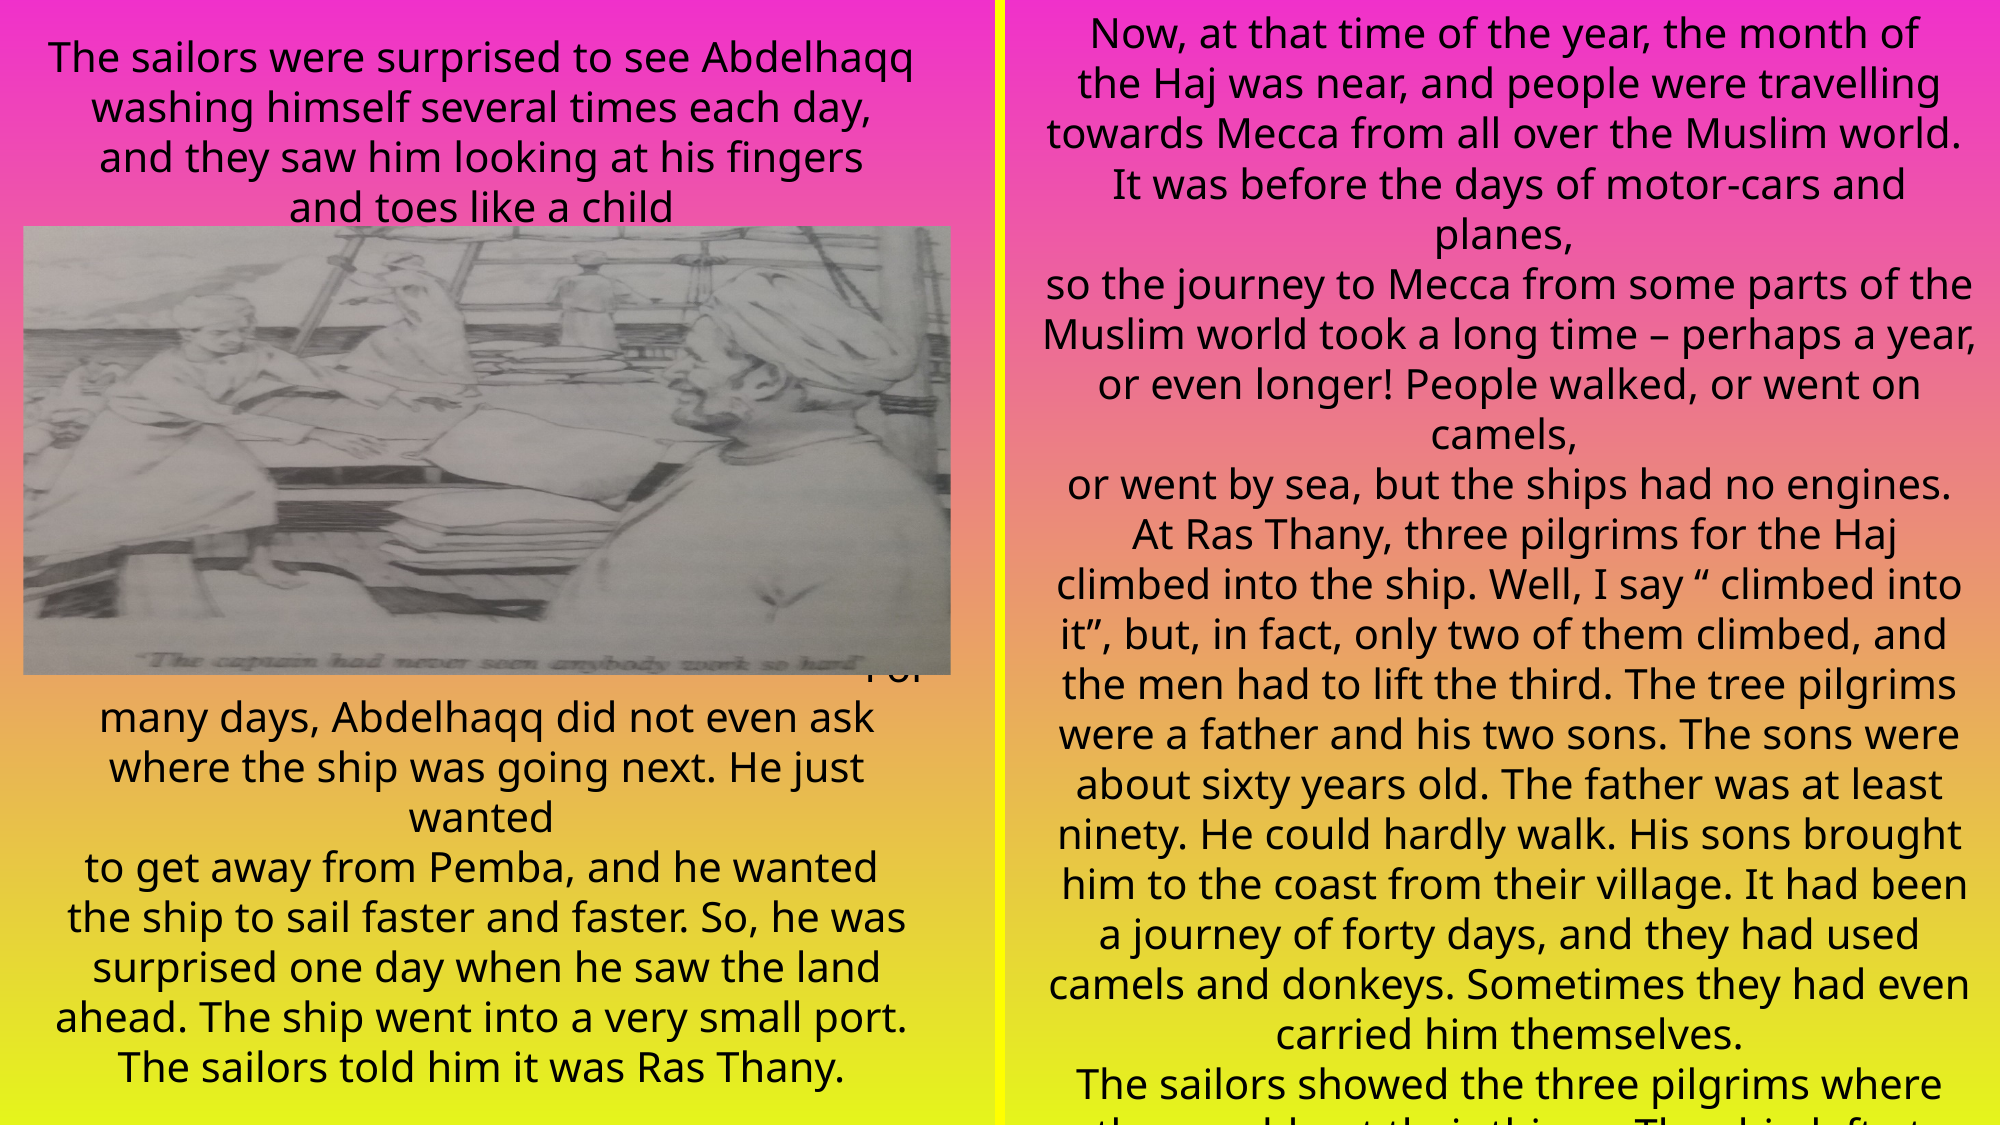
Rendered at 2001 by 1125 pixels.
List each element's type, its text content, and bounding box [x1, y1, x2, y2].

text_box [0, 0, 995, 1125]
text_box [1021, 0, 1026, 1125]
text_box Now, at that time of the year, the month of the Haj was near, and people were travelling towards Mecca from all over the Muslim world. It was before the days of motor-cars and planes, so the journey to Mecca from some parts of the Muslim world took a long time – perhaps a year, or even longer! People walked, or went on camels, or went by sea, but the ships had no engines. At Ras Thany, three pilgrims for the Haj climbed into the ship. Well, I say “ climbed into it”, but, in fact, only two of them climbed, and the men had to lift the third. The tree pilgrims were a father and his two sons. The sons were about sixty years old. The father was at least ninety. He could hardly walk. His sons brought him to the coast from their village. It had been a journey of forty days, and they had used camels and donkeys. Sometimes they had even carried him themselves. The sailors showed the three pilgrims where they could put their things. The ship left at once. [1026, 0, 1993, 1125]
text_box The sailors were surprised to see Abdelhaqq washing himself several times each day, and they saw him looking at his fingers and toes like a child who is learning to count. For many days, Abdelhaqq did not even ask where the ship was going next. He just wanted to get away from Pemba, and he wanted the ship to sail faster and faster. So, he was surprised one day when he saw the land ahead. The ship went into a very small port. The sailors told him it was Ras Thany. [23, 675, 951, 1125]
text_box The sailors were surprised to see Abdelhaqq washing himself several times each day, and they saw him looking at his fingers and toes like a child who is learning to count. For many days, Abdelhaqq did not even ask where the ship was going next. He just wanted to get away from Pemba, and he wanted the ship to sail faster and faster. So, he was surprised one day when he saw the land ahead. The ship went into a very small port. The sailors told him it was Ras Thany. [23, 23, 951, 225]
text_box [1993, 0, 2000, 1125]
picture [23, 225, 951, 675]
text_box [1005, 0, 1021, 1125]
